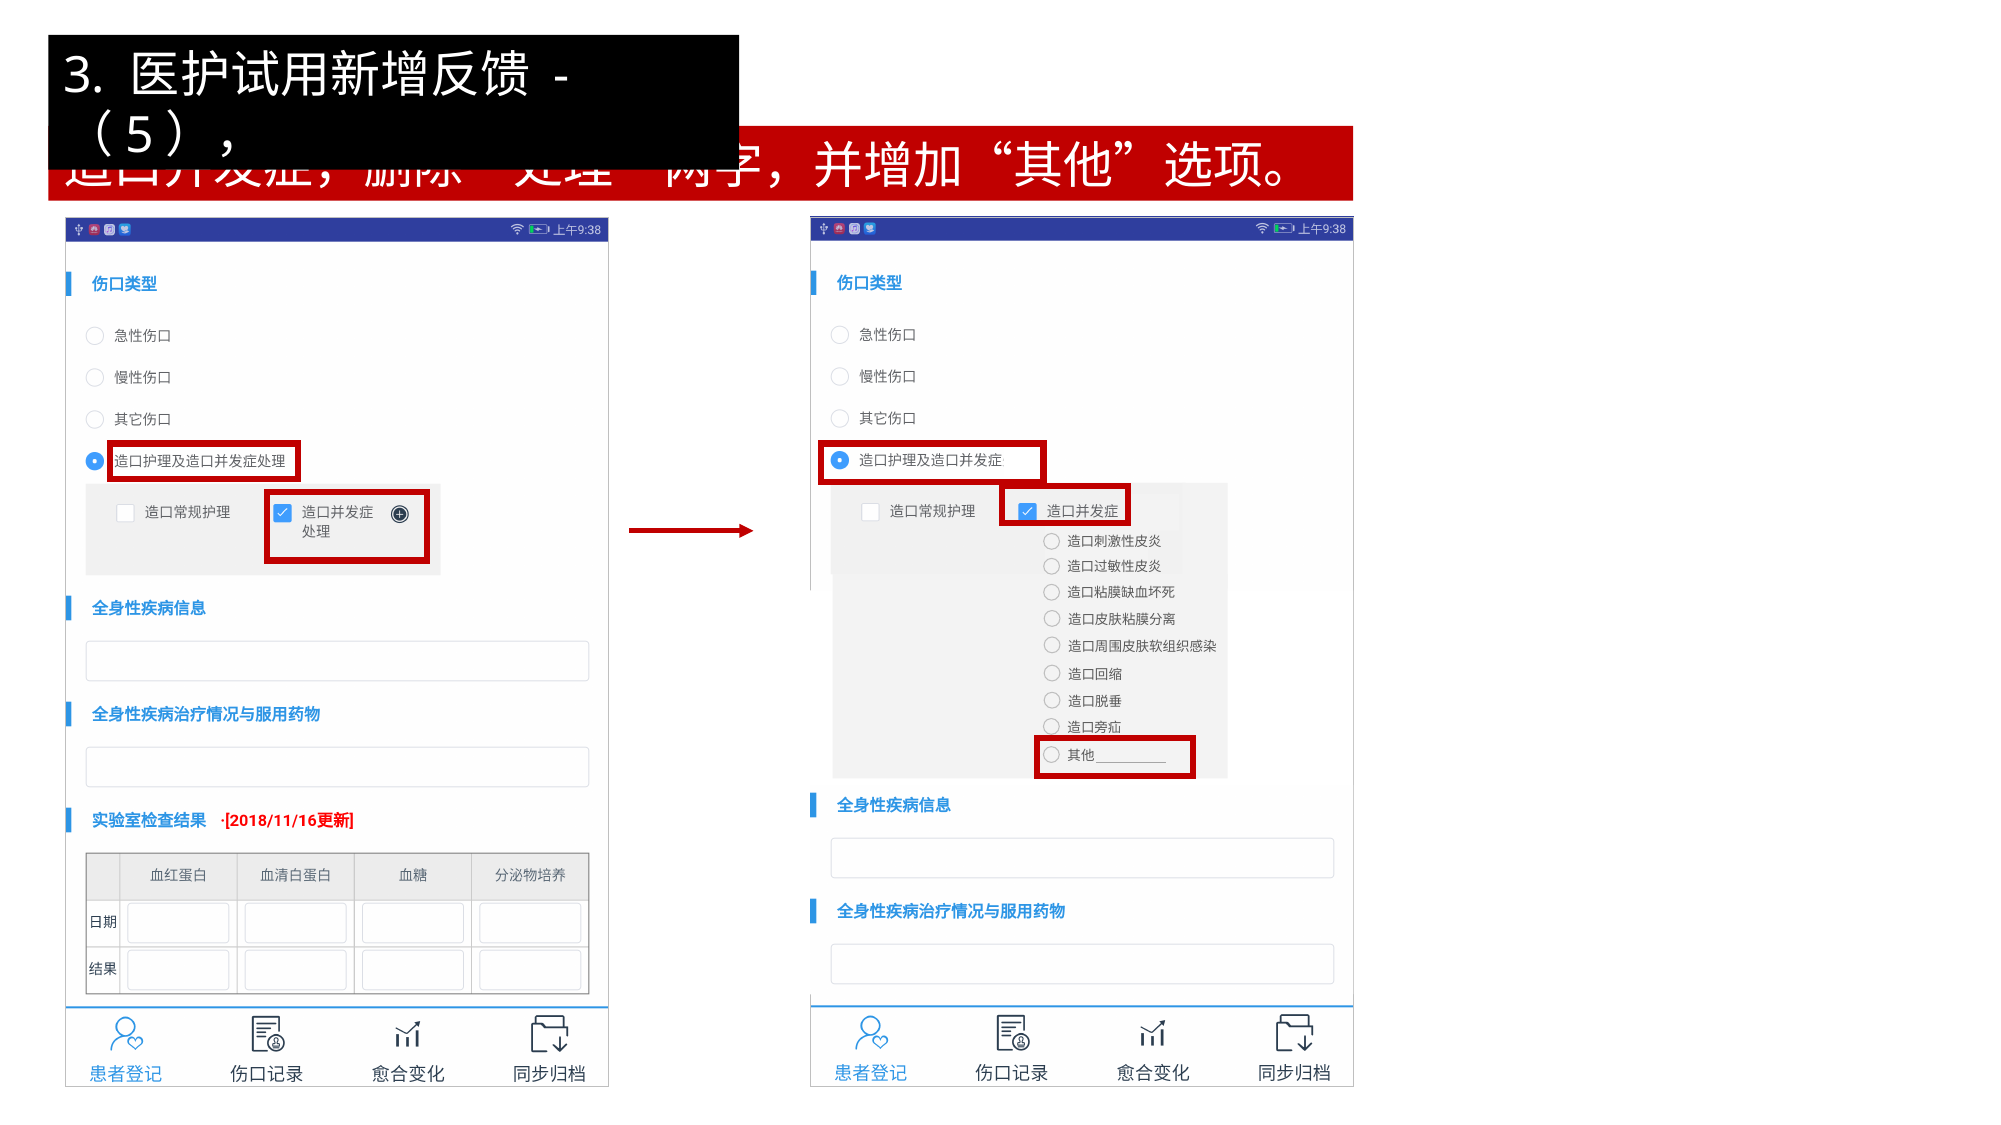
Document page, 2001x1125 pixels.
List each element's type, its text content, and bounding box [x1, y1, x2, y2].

text_box 3. 医护试用新增反馈 - （5）， [48, 34, 740, 170]
picture [65, 217, 609, 1087]
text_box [810, 216, 1354, 1086]
text_box 造口并发症，删除“处理”两字，并增加“其他”选项。 [48, 125, 1354, 201]
